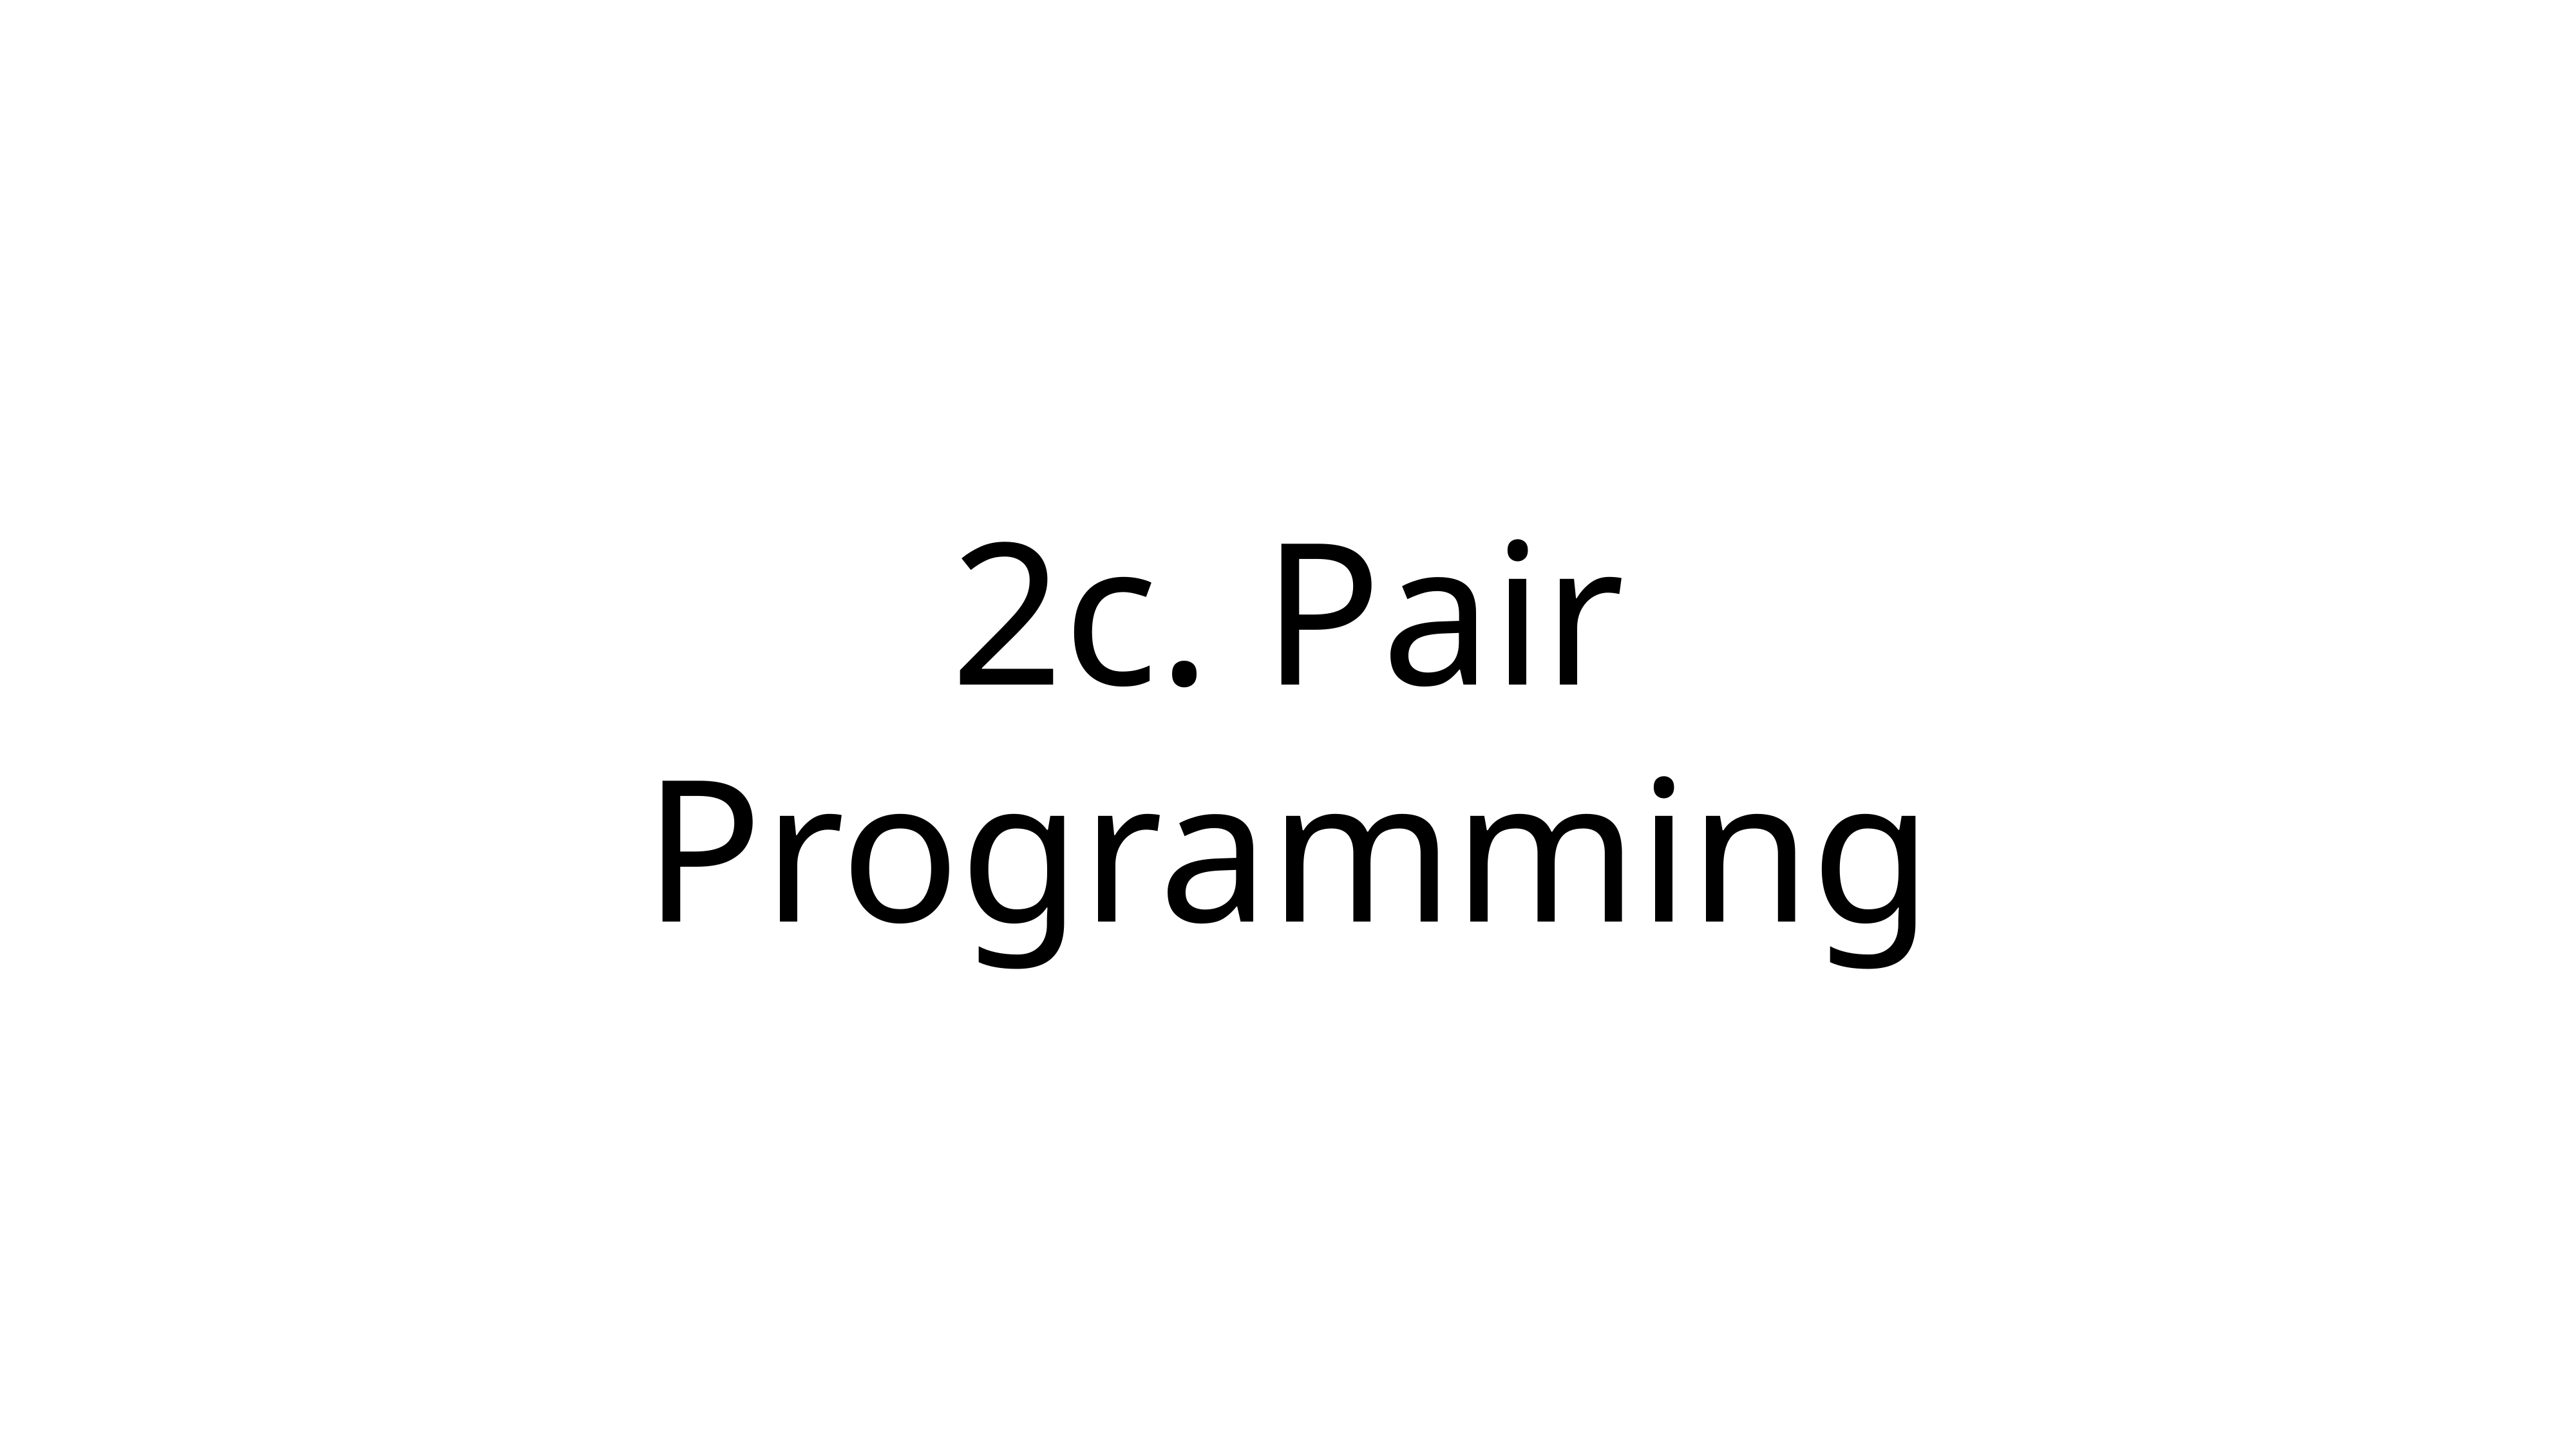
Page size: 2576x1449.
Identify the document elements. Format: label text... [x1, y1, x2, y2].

text_box 2c. Pair Programming [451, 479, 2125, 970]
